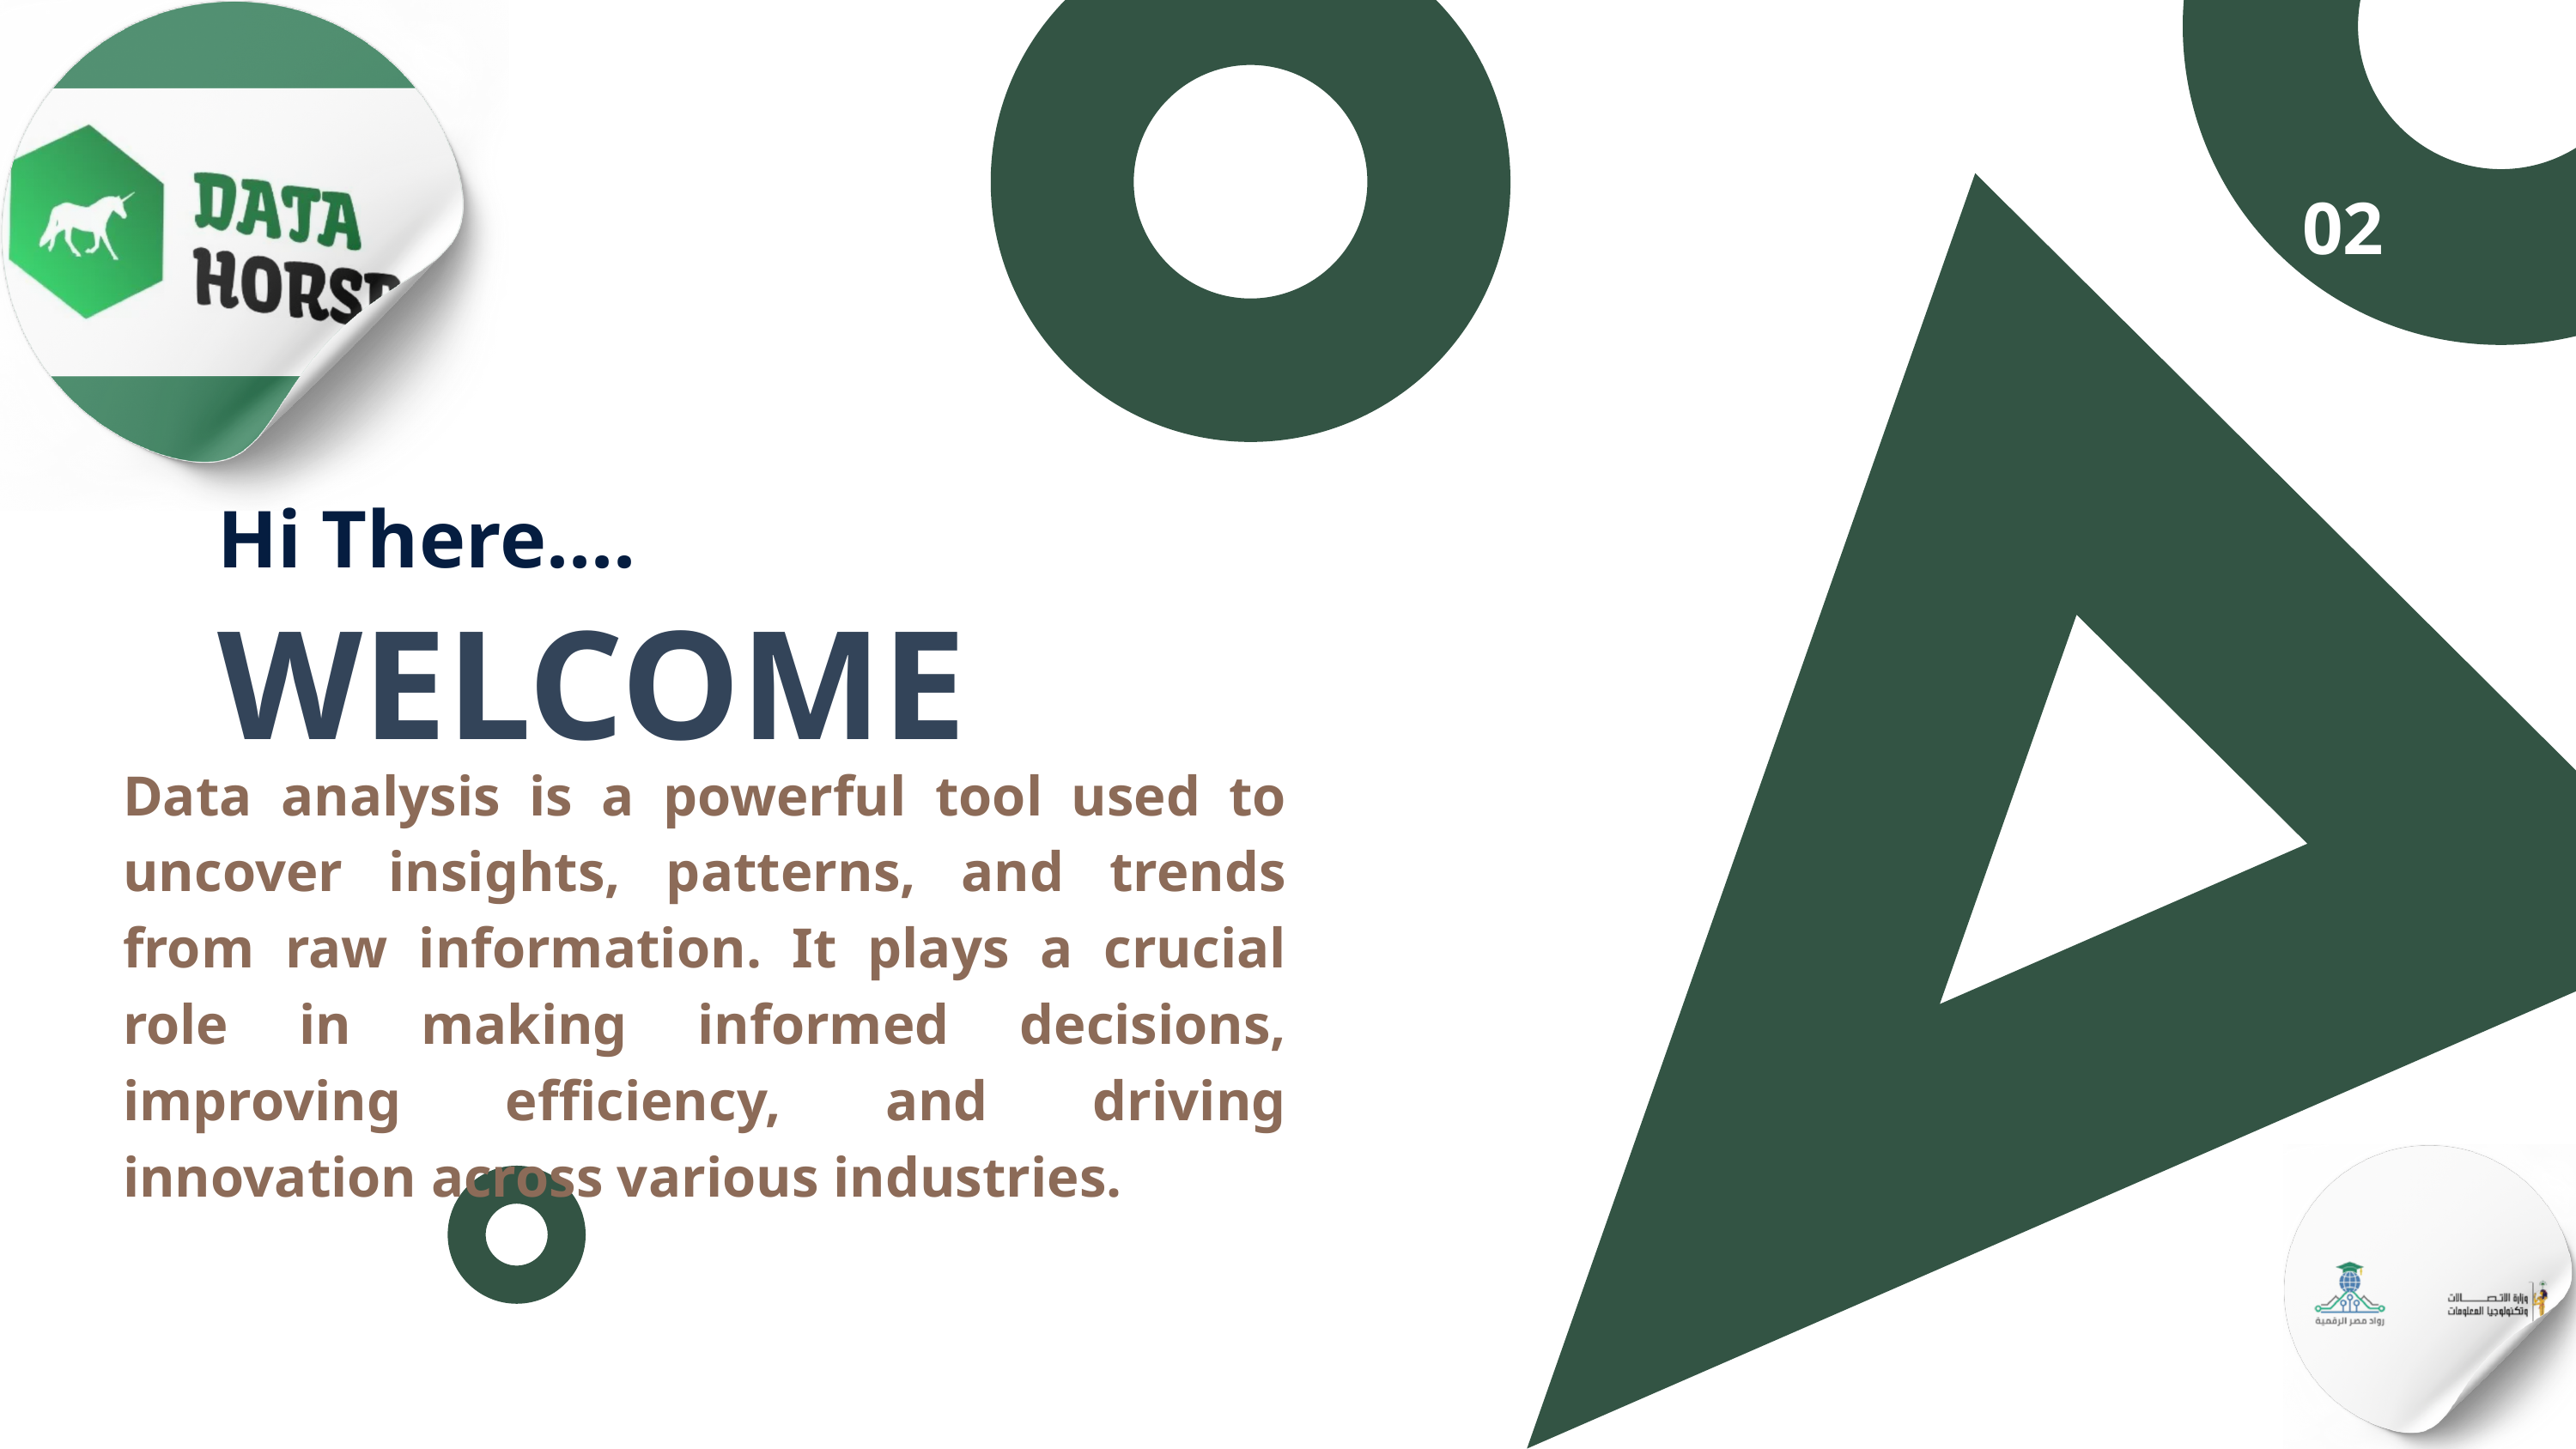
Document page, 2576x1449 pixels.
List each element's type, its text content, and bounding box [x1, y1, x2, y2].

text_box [0, 0, 510, 512]
text_box WELCOME [217, 559, 1288, 749]
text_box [1462, 117, 2576, 1396]
text_box Hi There.... [217, 473, 817, 559]
text_box Data analysis is a powerful tool used to uncover insights, patterns, and trends from raw information. It plays a crucial role in making informed decisions, improving efficiency, and driving innovation across various industries. [123, 749, 1288, 1208]
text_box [2182, 0, 2576, 114]
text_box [990, 0, 1511, 443]
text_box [2282, 1144, 2576, 1449]
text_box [447, 1165, 586, 1304]
